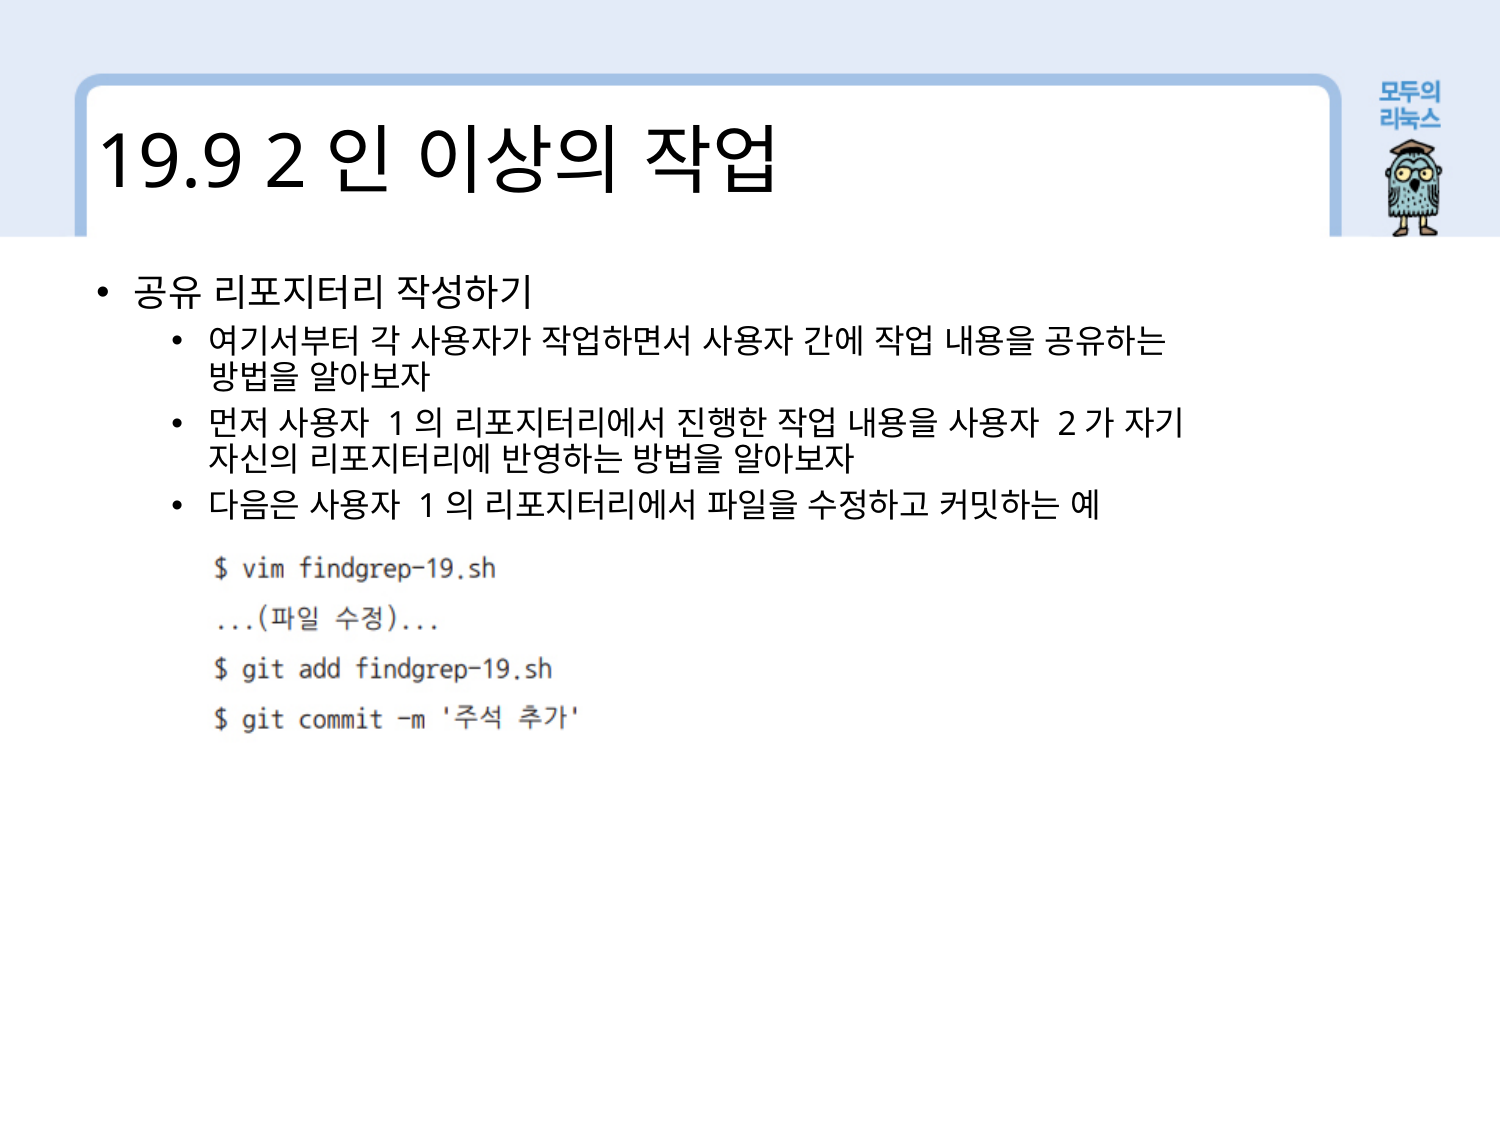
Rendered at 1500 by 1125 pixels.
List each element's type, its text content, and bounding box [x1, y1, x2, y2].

text_box 19.9 2인 이상의 작업 [81, 115, 1335, 221]
text_box 공유 리포지터리 작성하기 여기서부터 각 사용자가 작업하면서 사용자 간에 작업 내용을 공유하는 방법을 알아보자 먼저 사용자 1의 리포지터리에서 진행한 작업 내용을 사용자 2가 자기 자신의 리포지터리에 반영하는 방법을 알아보자 다음은 사용자 1의 리포지터리에서 파일을 수정하고 커밋하는 예 [81, 266, 1260, 1024]
picture [0, 0, 1500, 1125]
